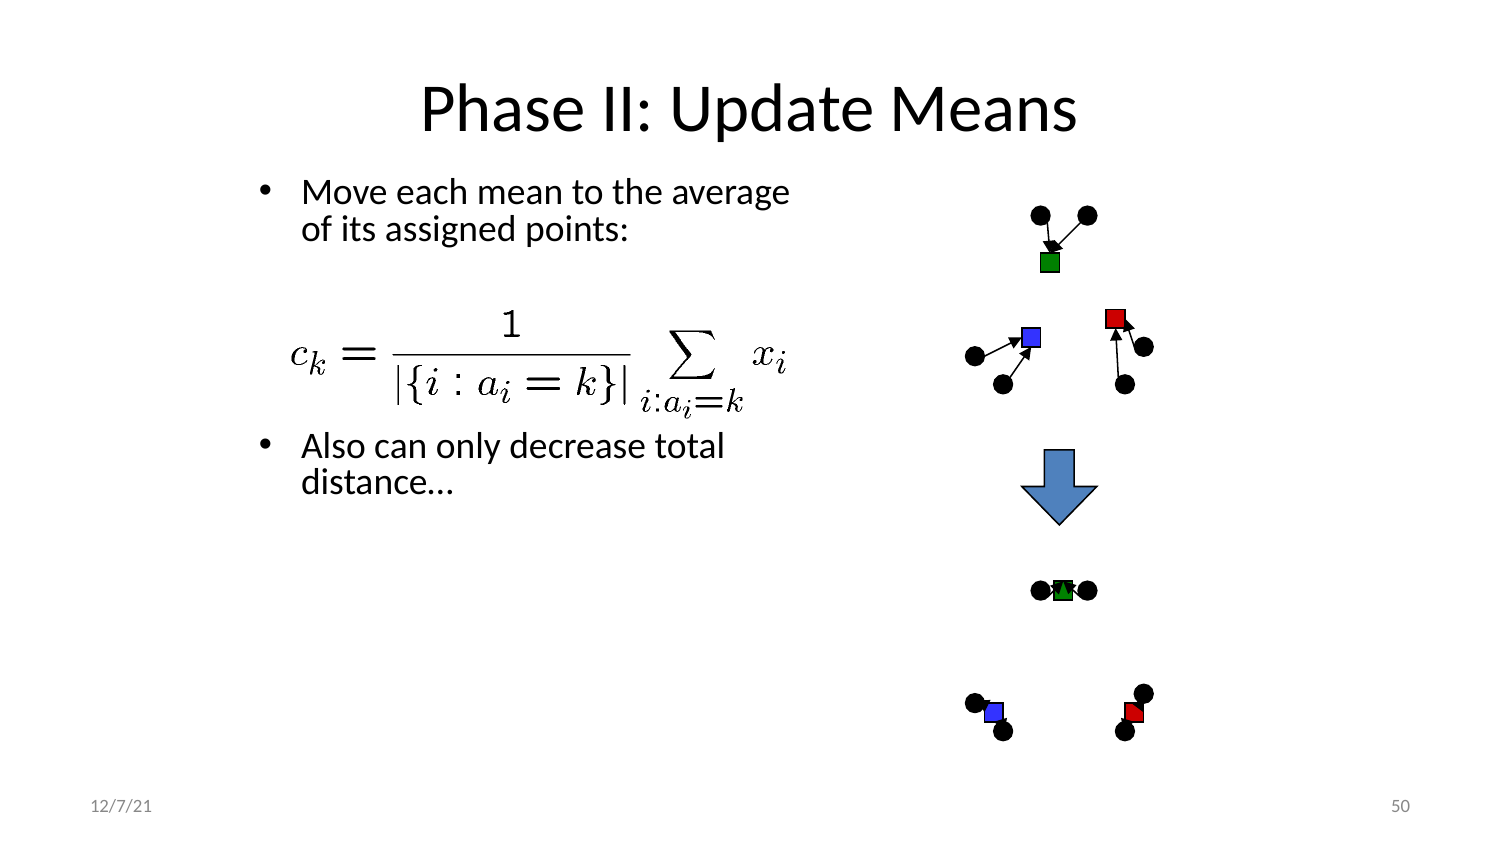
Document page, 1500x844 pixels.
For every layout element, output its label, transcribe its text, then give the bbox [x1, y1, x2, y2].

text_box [993, 721, 1010, 725]
text_box [1040, 253, 1060, 272]
slide_number ‹#› [1074, 782, 1425, 827]
text_box [1044, 449, 1075, 510]
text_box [1124, 318, 1135, 348]
text_box [965, 693, 984, 713]
text_box [1115, 730, 1135, 741]
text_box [1009, 346, 1032, 378]
text_box [1021, 486, 1074, 525]
title Phase II: Update Means [75, 33, 1425, 175]
text_box [984, 703, 1004, 722]
text_box [1134, 684, 1154, 702]
text_box [1106, 309, 1125, 329]
text_box [993, 729, 1013, 741]
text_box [1134, 693, 1144, 713]
list Move each mean to the average of its assigned points: Also can only decrease total distance… [243, 168, 807, 769]
text_box [965, 346, 982, 366]
text_box [1124, 703, 1130, 719]
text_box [1049, 222, 1082, 254]
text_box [984, 337, 1023, 357]
text_box [1078, 206, 1097, 226]
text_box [1115, 327, 1119, 378]
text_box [1118, 721, 1135, 725]
text_box [1136, 337, 1154, 357]
text_box [1031, 206, 1051, 226]
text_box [1062, 581, 1082, 598]
text_box [1084, 581, 1097, 601]
picture [290, 309, 787, 420]
text_box [1115, 374, 1135, 394]
text_box [1031, 581, 1044, 601]
text_box [993, 374, 1013, 394]
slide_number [75, 782, 425, 827]
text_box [1046, 581, 1060, 598]
text_box [1075, 486, 1097, 509]
text_box [1021, 328, 1041, 347]
